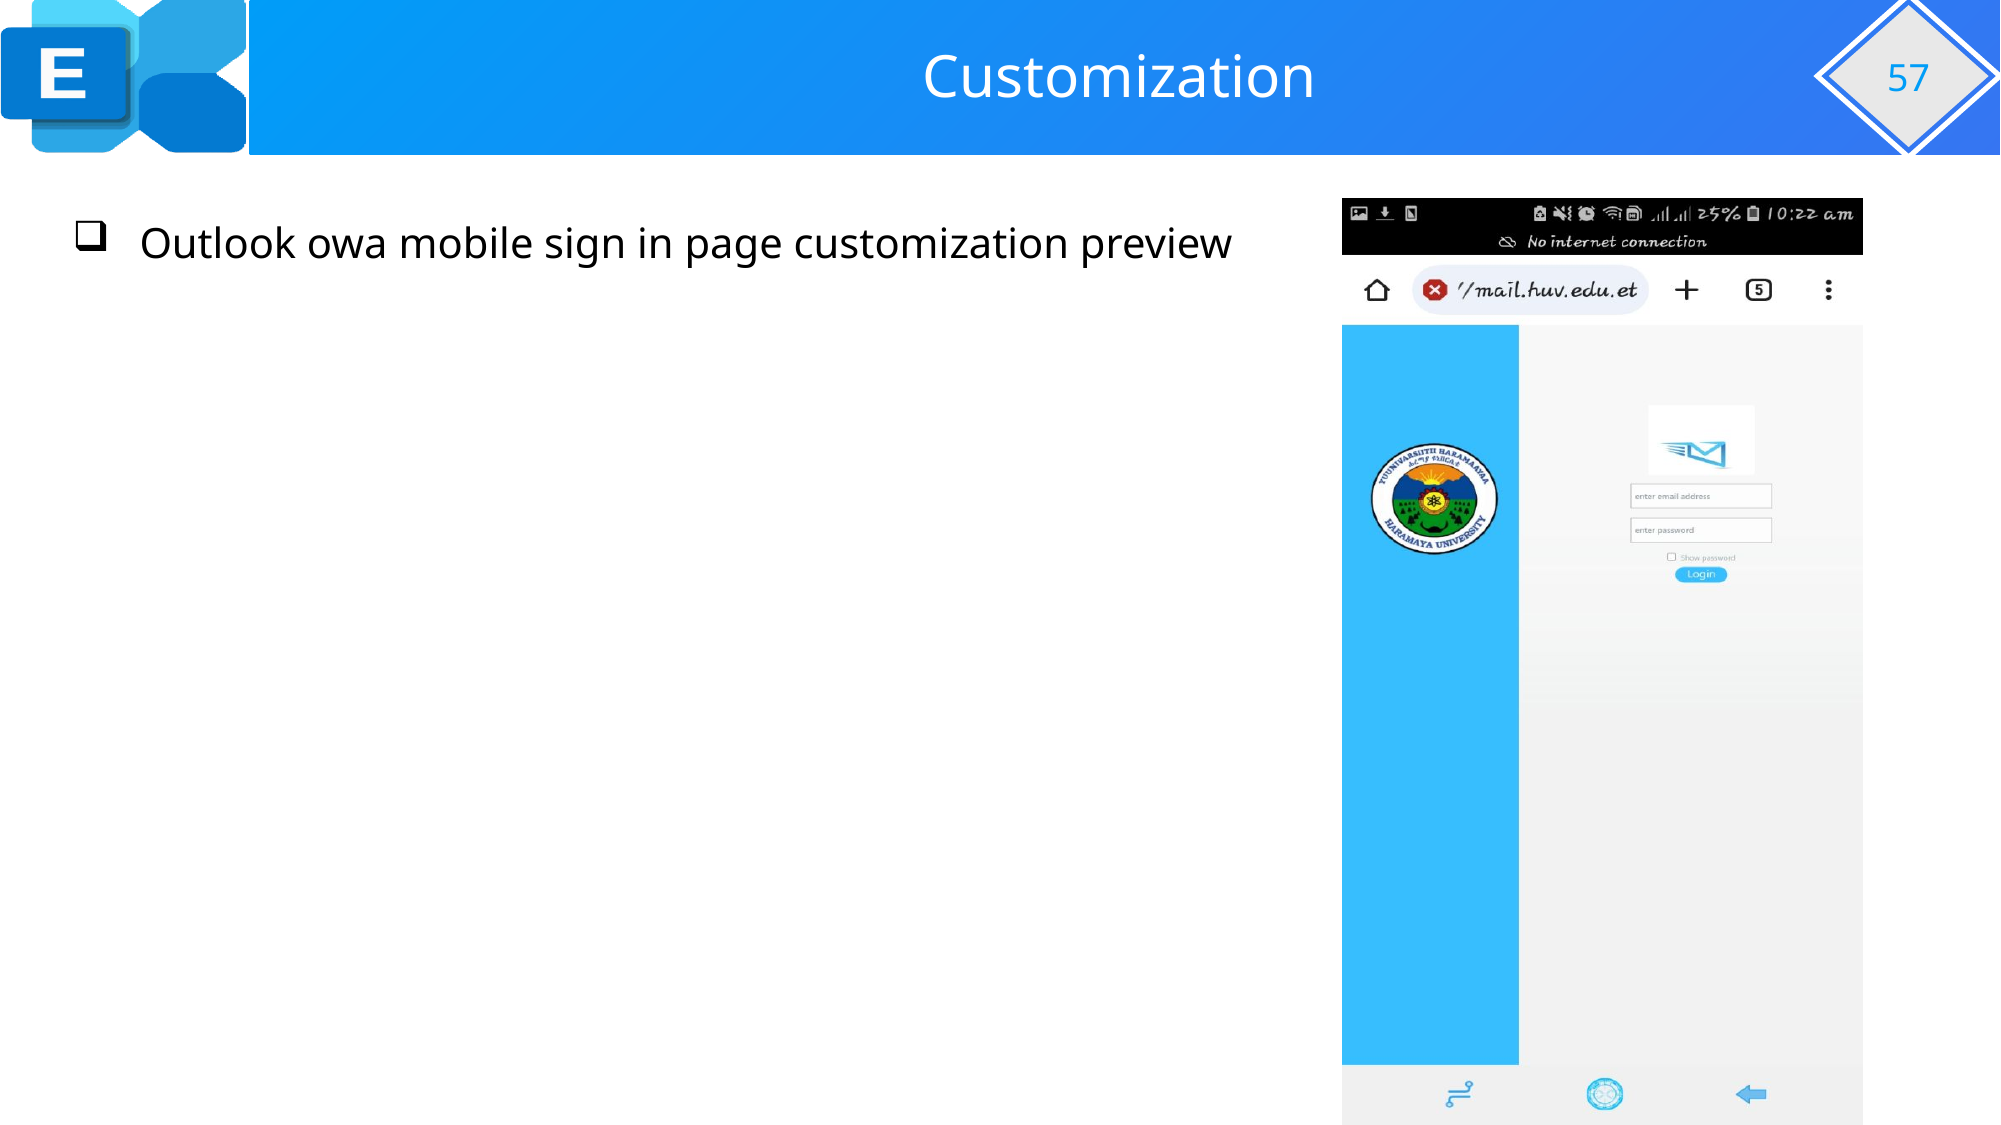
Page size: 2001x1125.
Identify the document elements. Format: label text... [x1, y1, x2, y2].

picture [0, 0, 248, 173]
text_box [249, 0, 1817, 156]
picture [1342, 198, 1863, 1125]
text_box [1817, 0, 2000, 158]
list Customization [258, 0, 1817, 117]
text_box Outlook owa mobile sign in page customization preview [0, 183, 1976, 1125]
